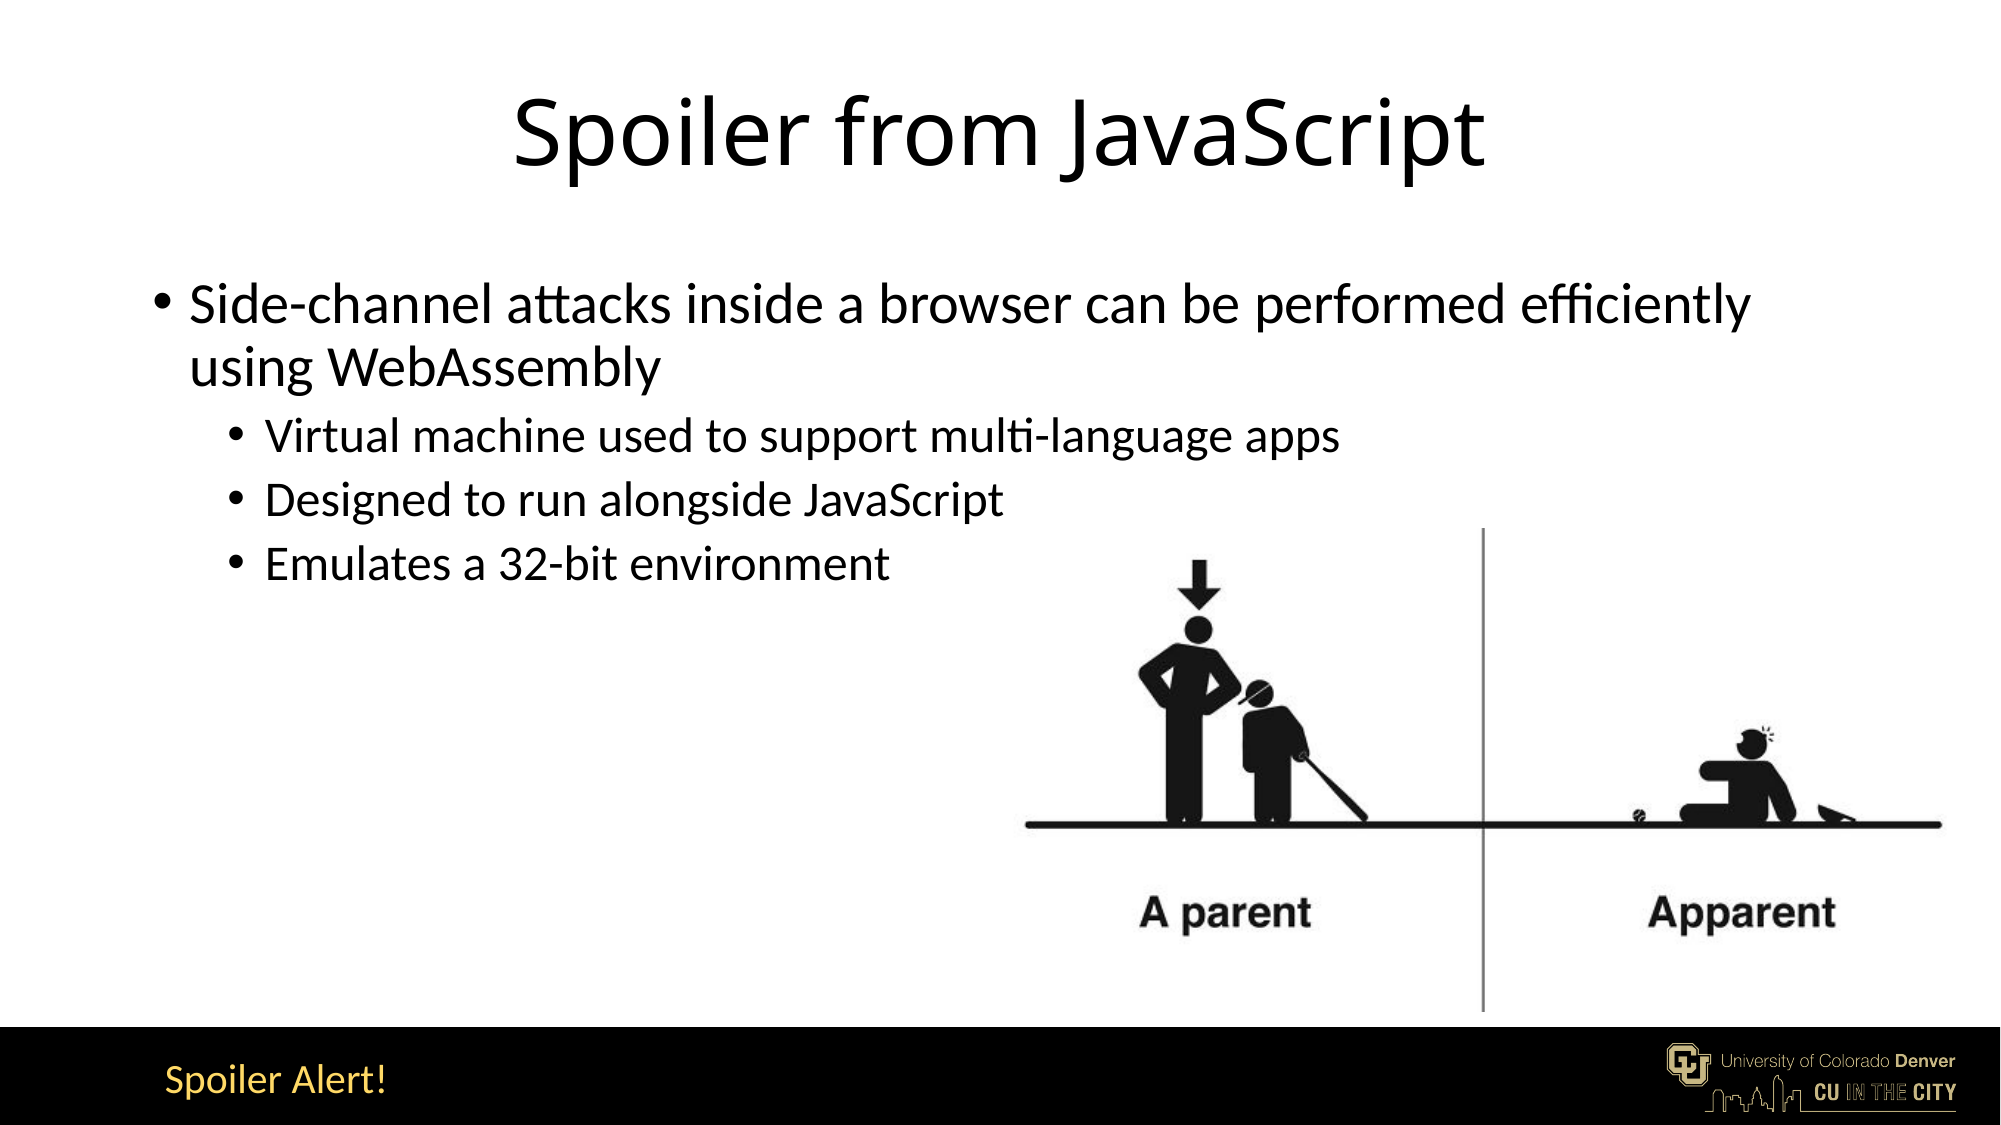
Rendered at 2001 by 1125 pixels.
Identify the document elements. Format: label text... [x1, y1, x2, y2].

picture [1666, 1042, 1957, 1112]
title Spoiler from JavaScript [137, 27, 1863, 245]
list Side-channel attacks inside a browser can be performed efficiently using WebAssembly Virtual machine used to support multi-language apps Designed to run alongside JavaScript Emulates a 32-bit environment [137, 265, 1863, 960]
picture [999, 528, 1969, 1012]
